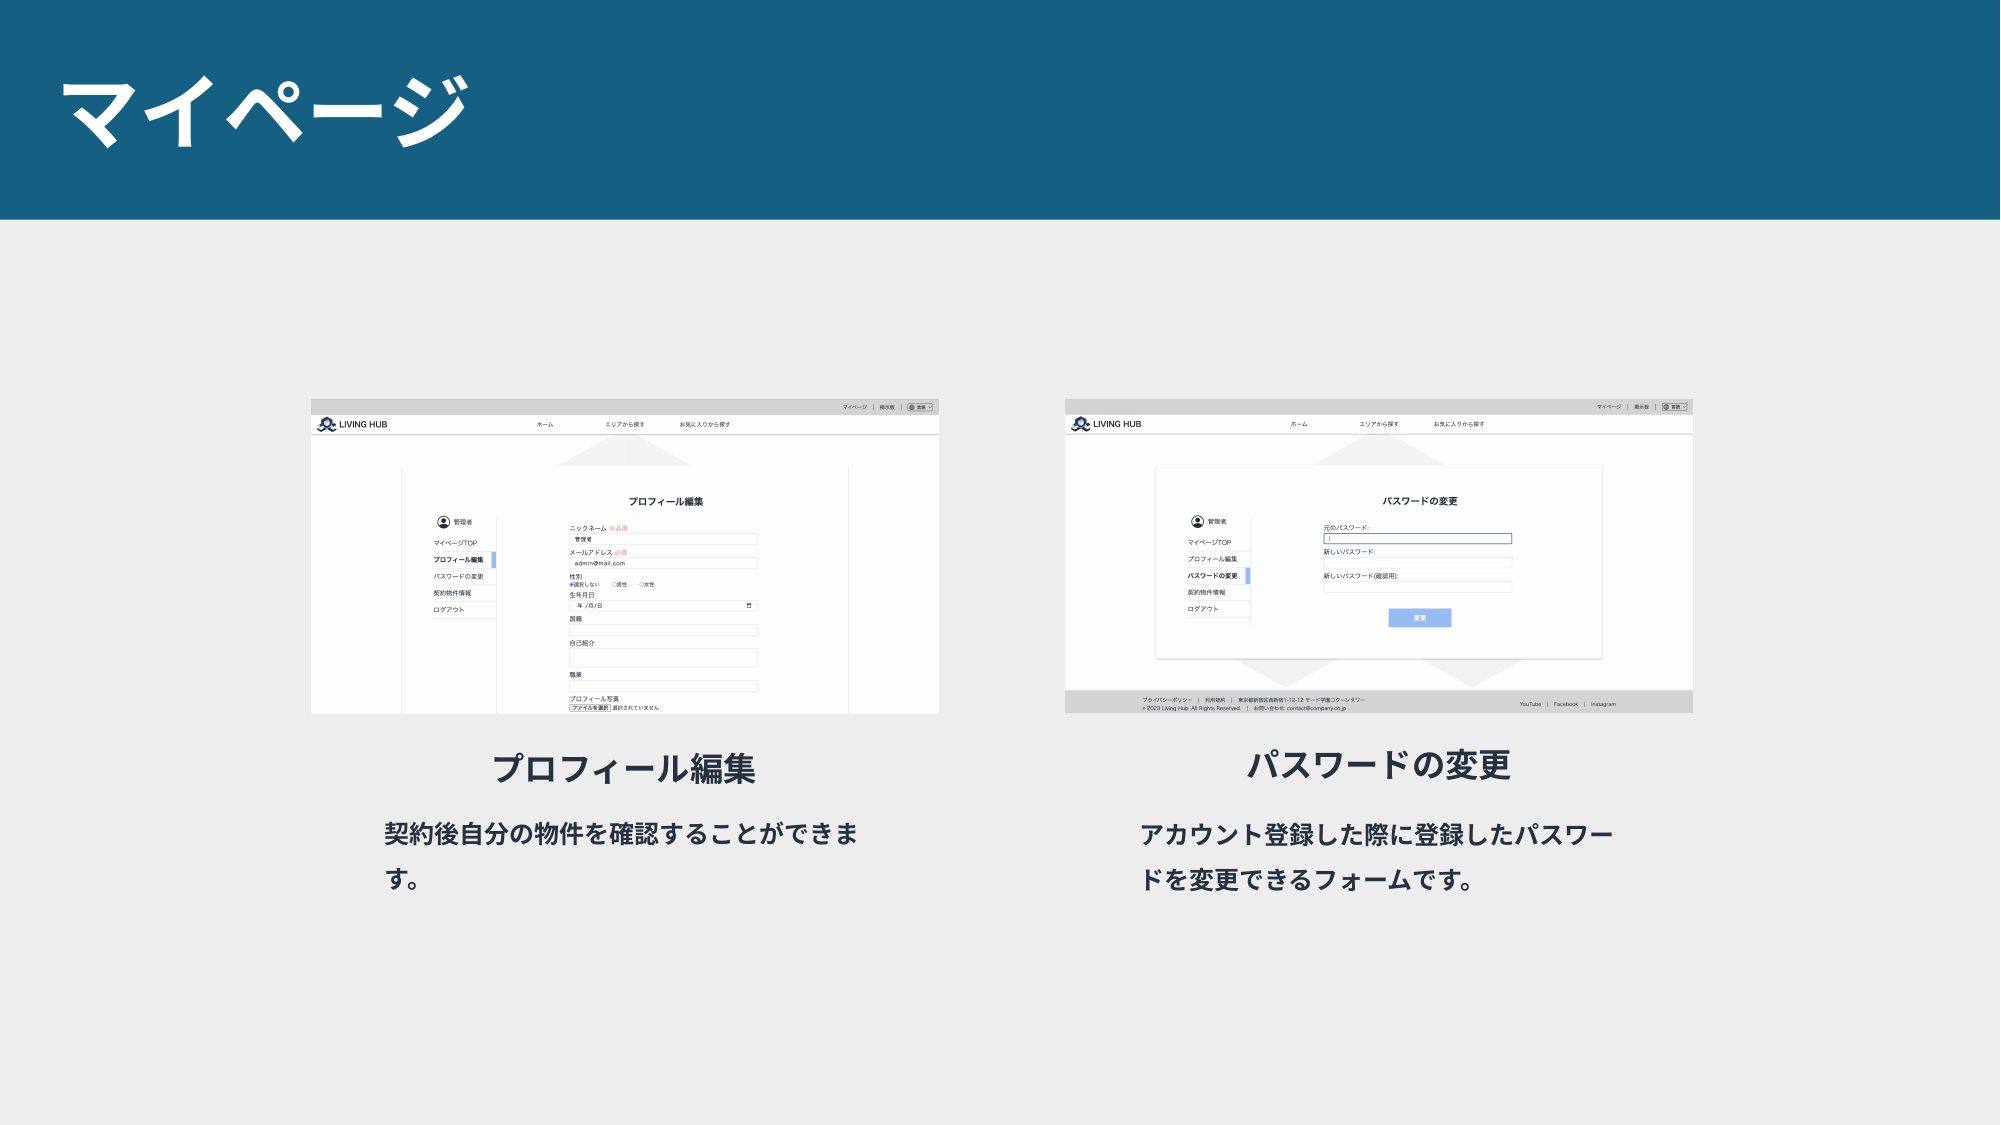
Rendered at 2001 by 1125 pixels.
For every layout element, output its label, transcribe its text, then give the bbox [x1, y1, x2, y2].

text_box プロフィール編集 [462, 741, 786, 796]
picture [1064, 398, 1693, 714]
text_box パスワードの変更 [1217, 736, 1541, 792]
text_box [0, 0, 2000, 221]
picture [310, 398, 940, 714]
text_box 契約後自分の物件を確認することができます。 [369, 796, 879, 902]
text_box アカウント登録した際に登録したパスワードを変更できるフォームです。 [1124, 797, 1634, 902]
